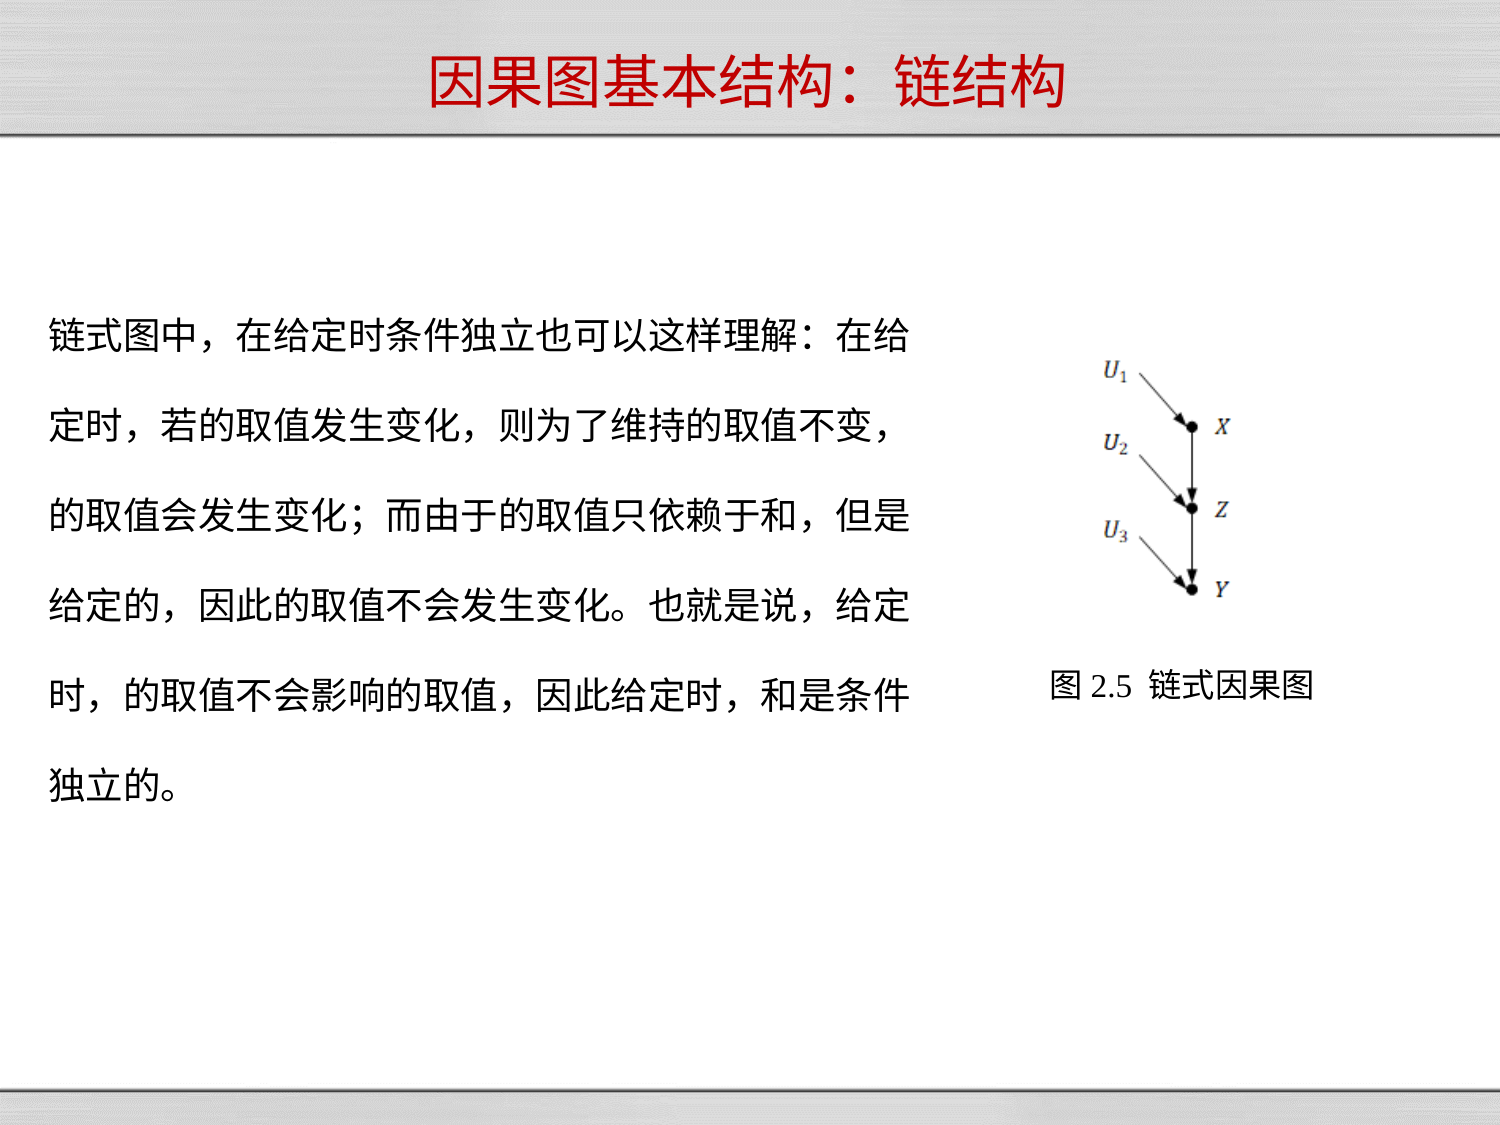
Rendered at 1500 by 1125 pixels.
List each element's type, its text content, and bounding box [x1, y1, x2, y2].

text_box 图2.5 链式因果图 [1034, 656, 1330, 712]
picture [0, 75, 1500, 1125]
text_box [0, 0, 1500, 75]
title 因果图基本结构：链结构 [60, 75, 1435, 131]
